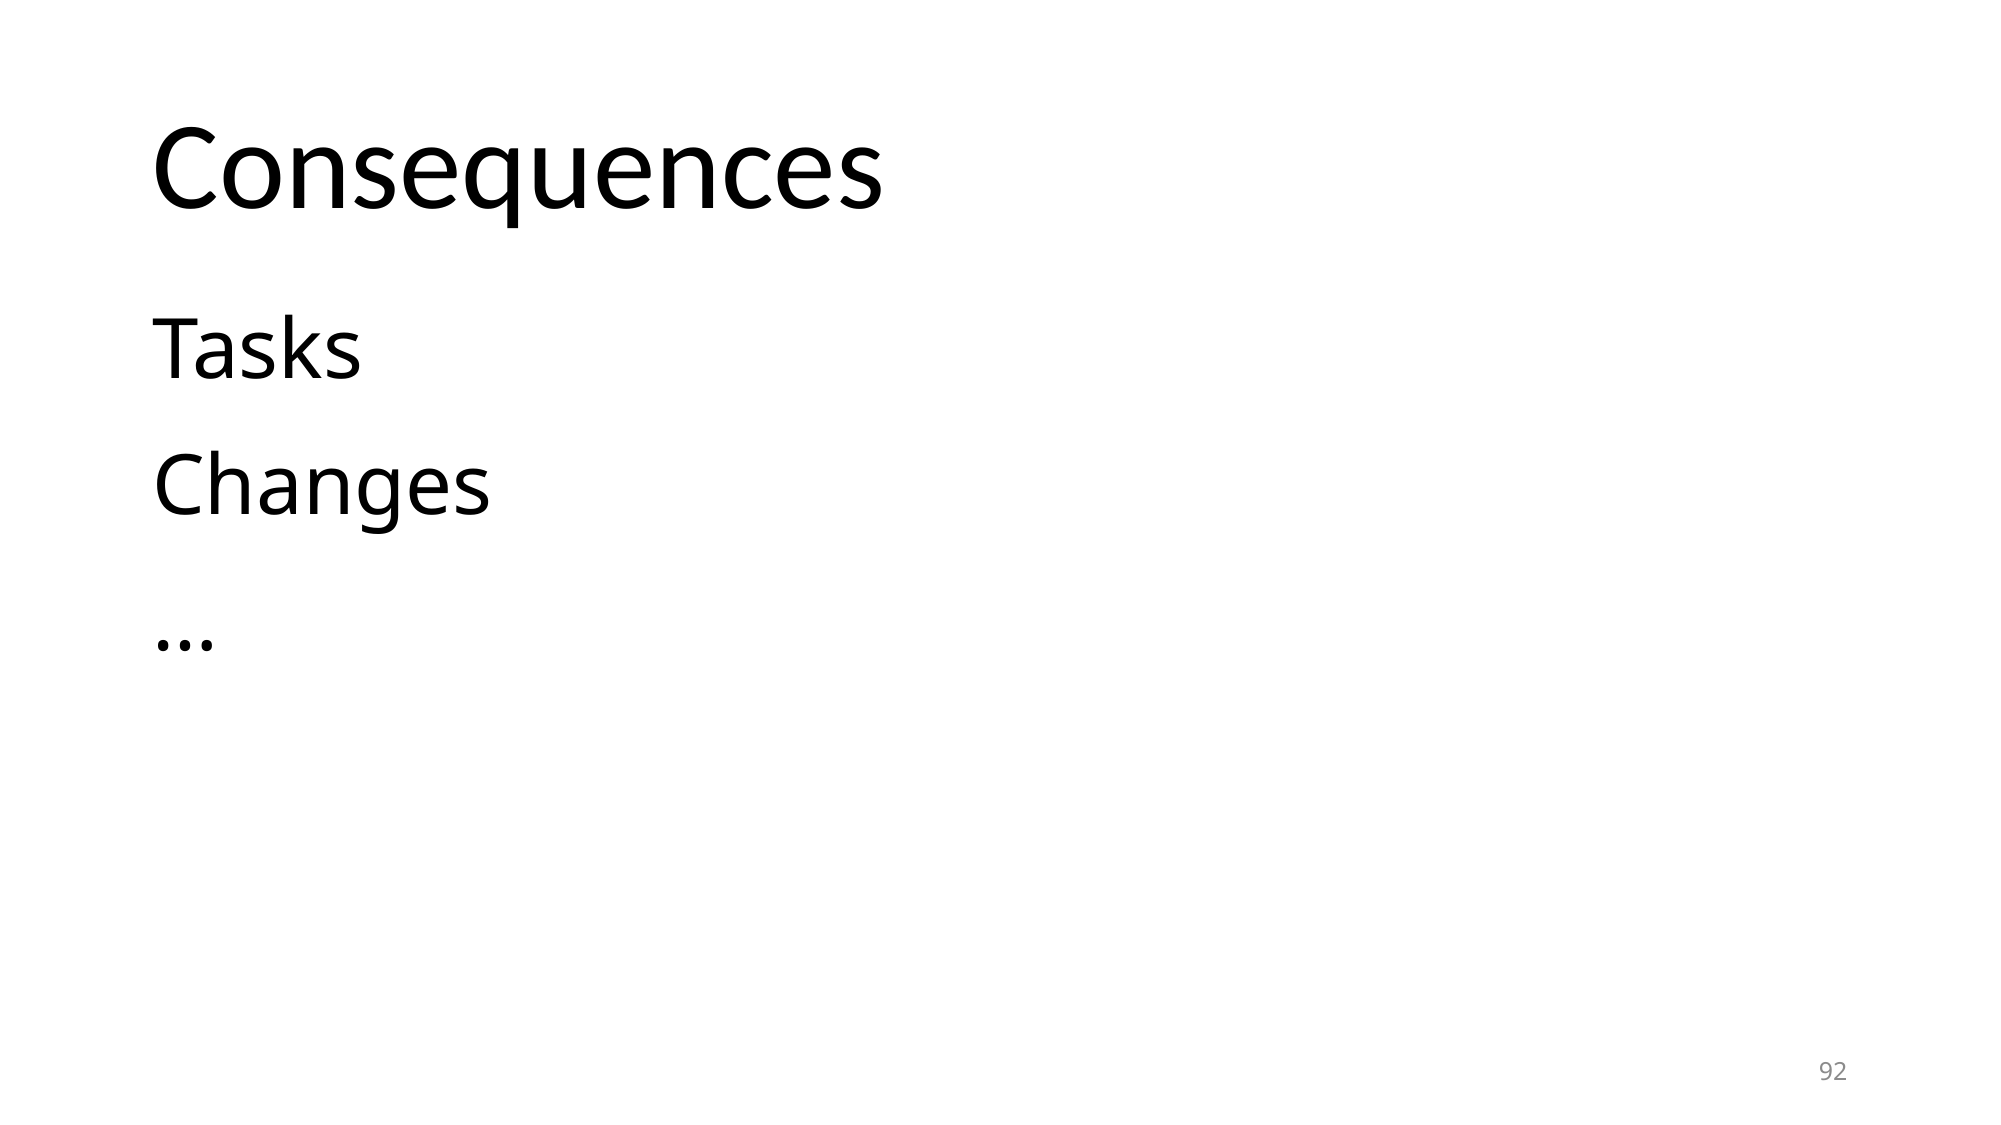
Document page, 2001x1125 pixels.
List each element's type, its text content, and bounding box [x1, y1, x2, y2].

slide_number 92 [1412, 1042, 1863, 1103]
list Tasks Changes … [137, 299, 1863, 1014]
title Consequences [137, 59, 1863, 278]
